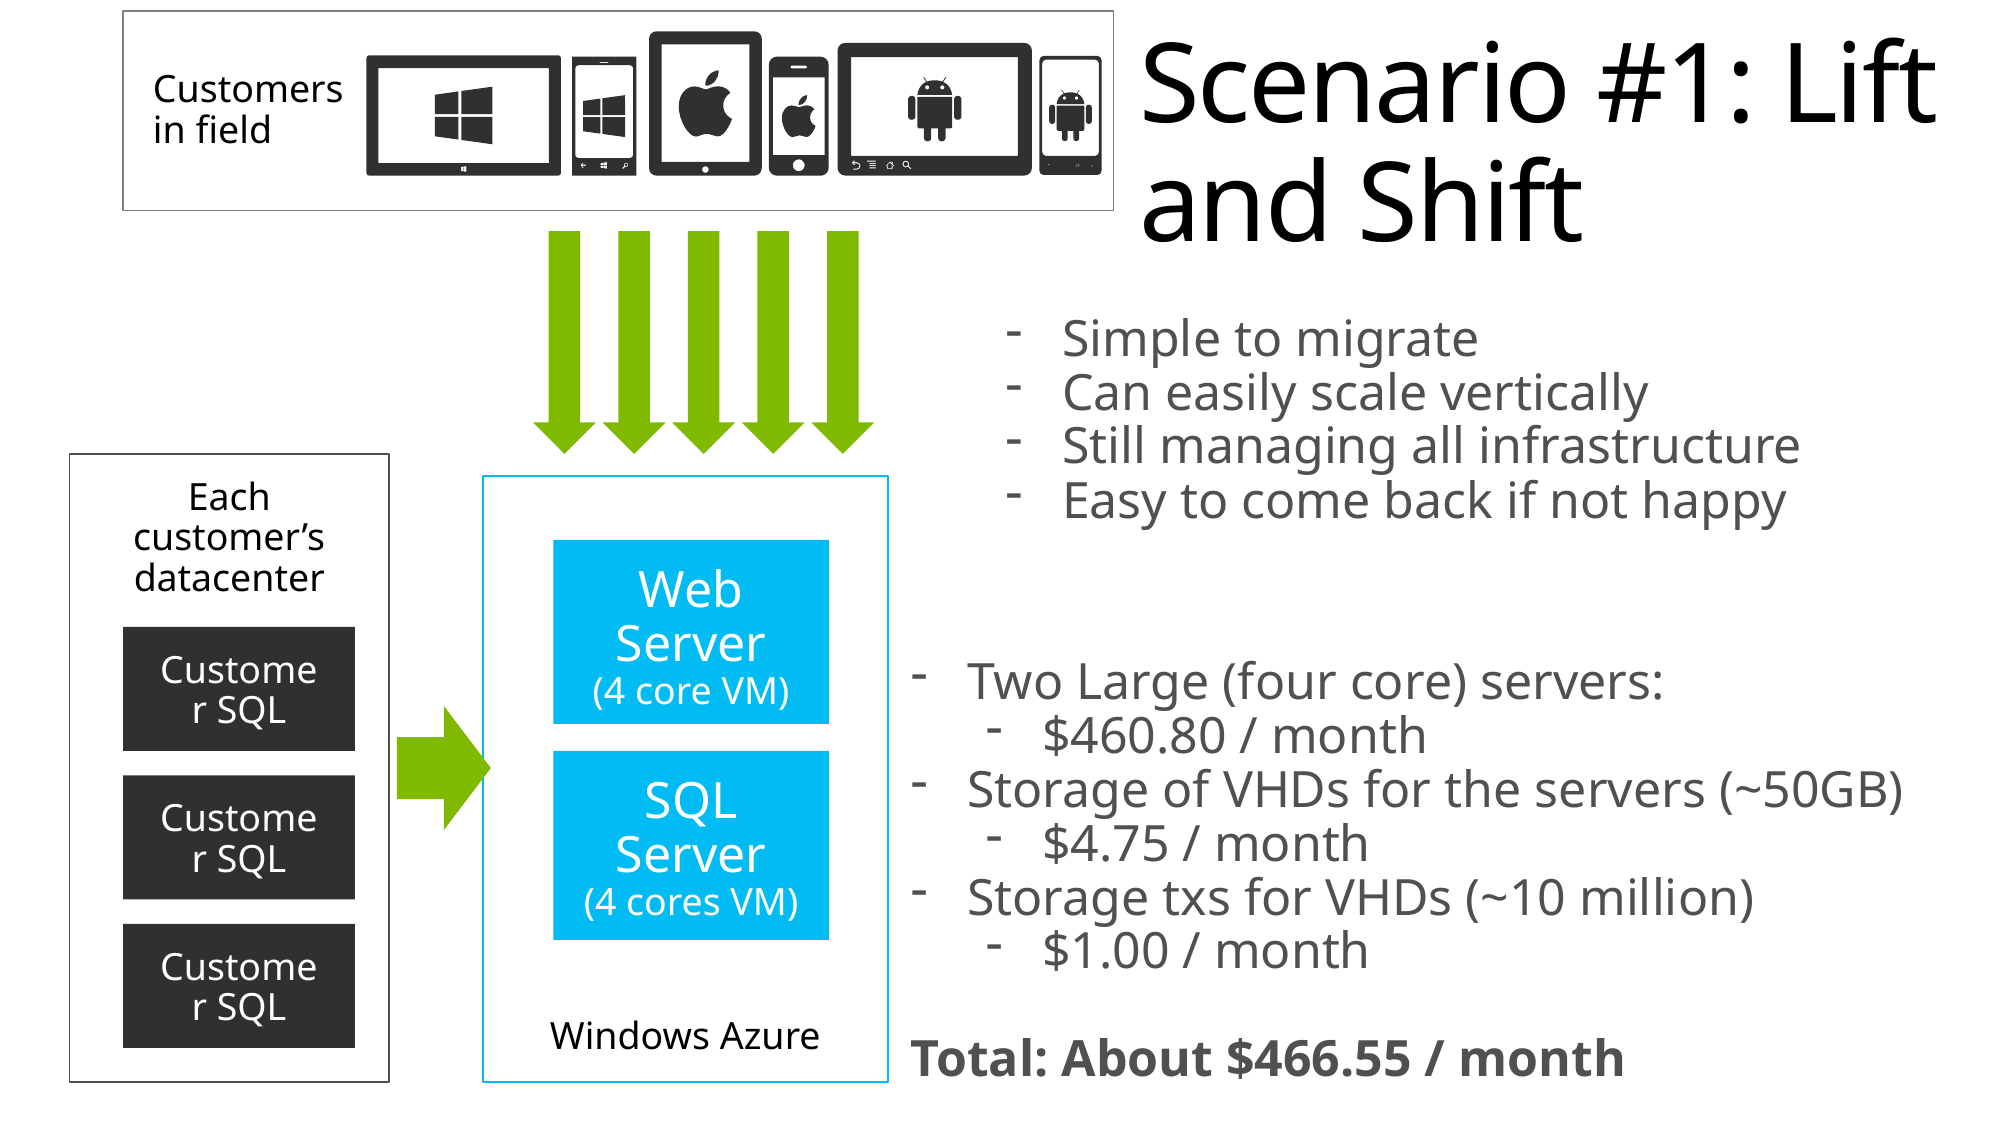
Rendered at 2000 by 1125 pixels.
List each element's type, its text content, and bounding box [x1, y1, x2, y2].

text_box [69, 453, 492, 1083]
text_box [492, 475, 889, 1083]
text_box Simple to migrate Can easily scale vertically Still managing all infrastructure Easy to come back if not happy [975, 288, 1833, 607]
text_box Two Large (four core) servers: $460.80 / month Storage of VHDs for the servers (~50GB) $4.75 / month Storage txs for VHDs (~10 million) $1.00 / month Total: About $466.55 / month [880, 631, 1948, 1125]
title Scenario #1: Lift and Shift [1115, 12, 2000, 160]
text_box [122, 10, 1114, 455]
